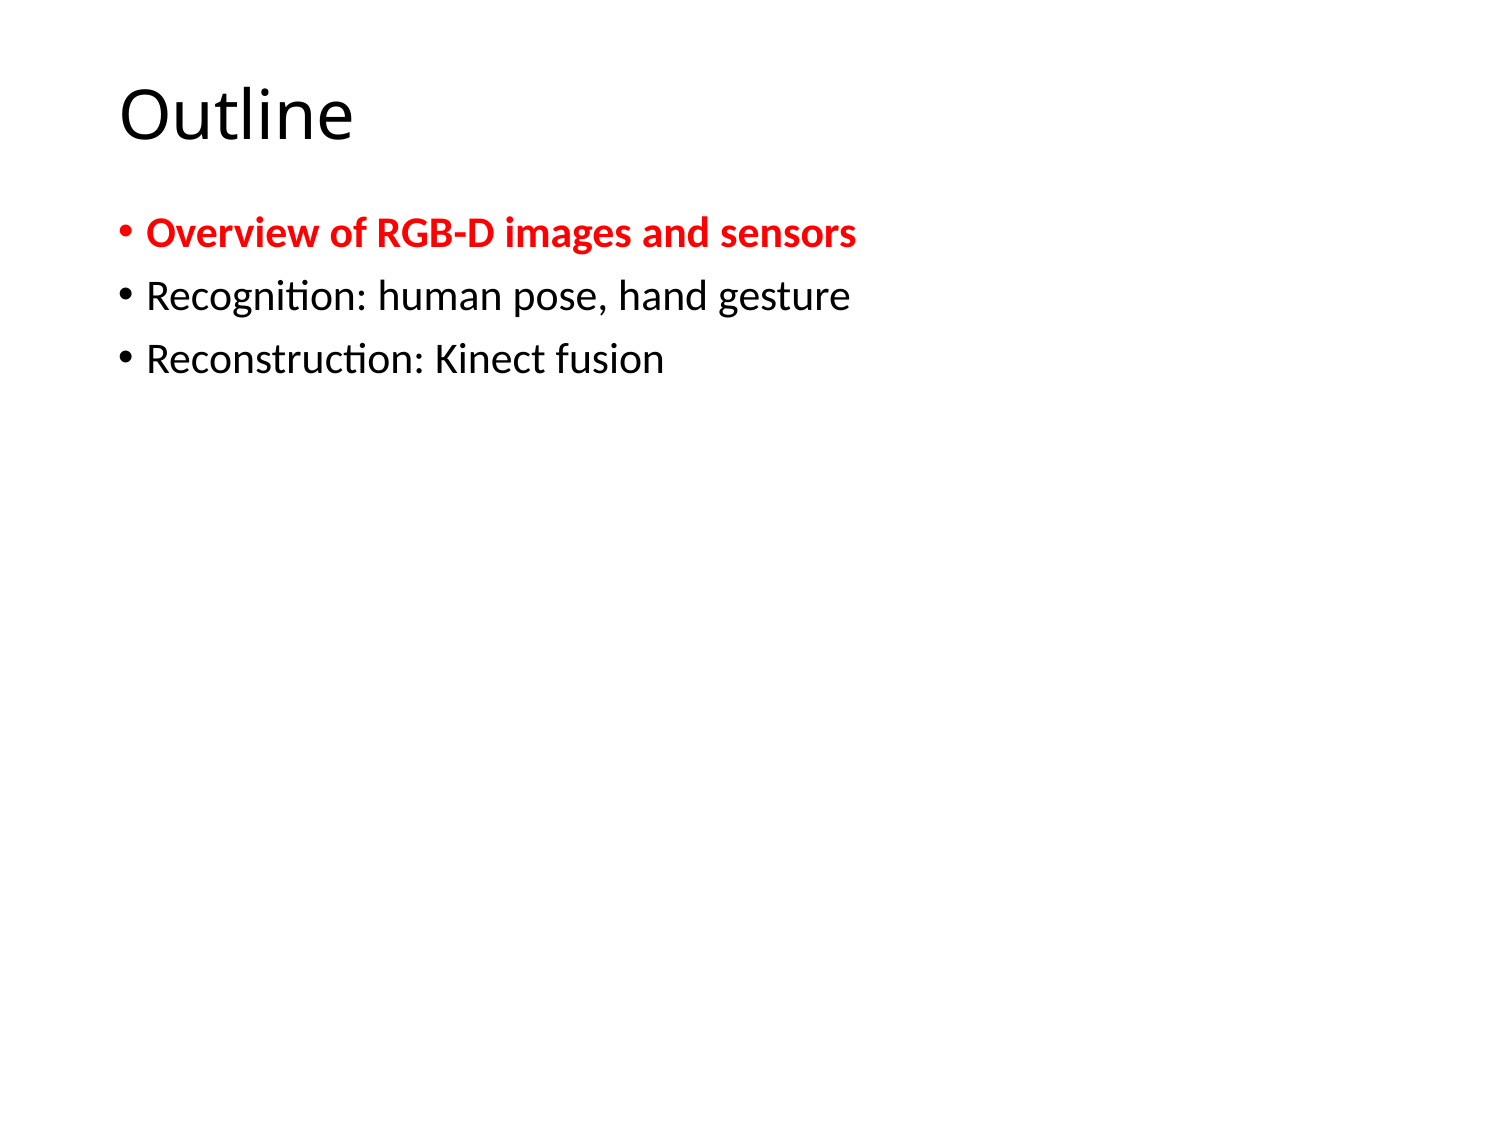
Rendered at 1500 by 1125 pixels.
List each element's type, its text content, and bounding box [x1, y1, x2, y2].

list Overview of RGB-D images and sensors Recognition: human pose, hand gesture Reconstruction: Kinect fusion [103, 202, 1397, 1014]
title Outline [103, 59, 1397, 174]
